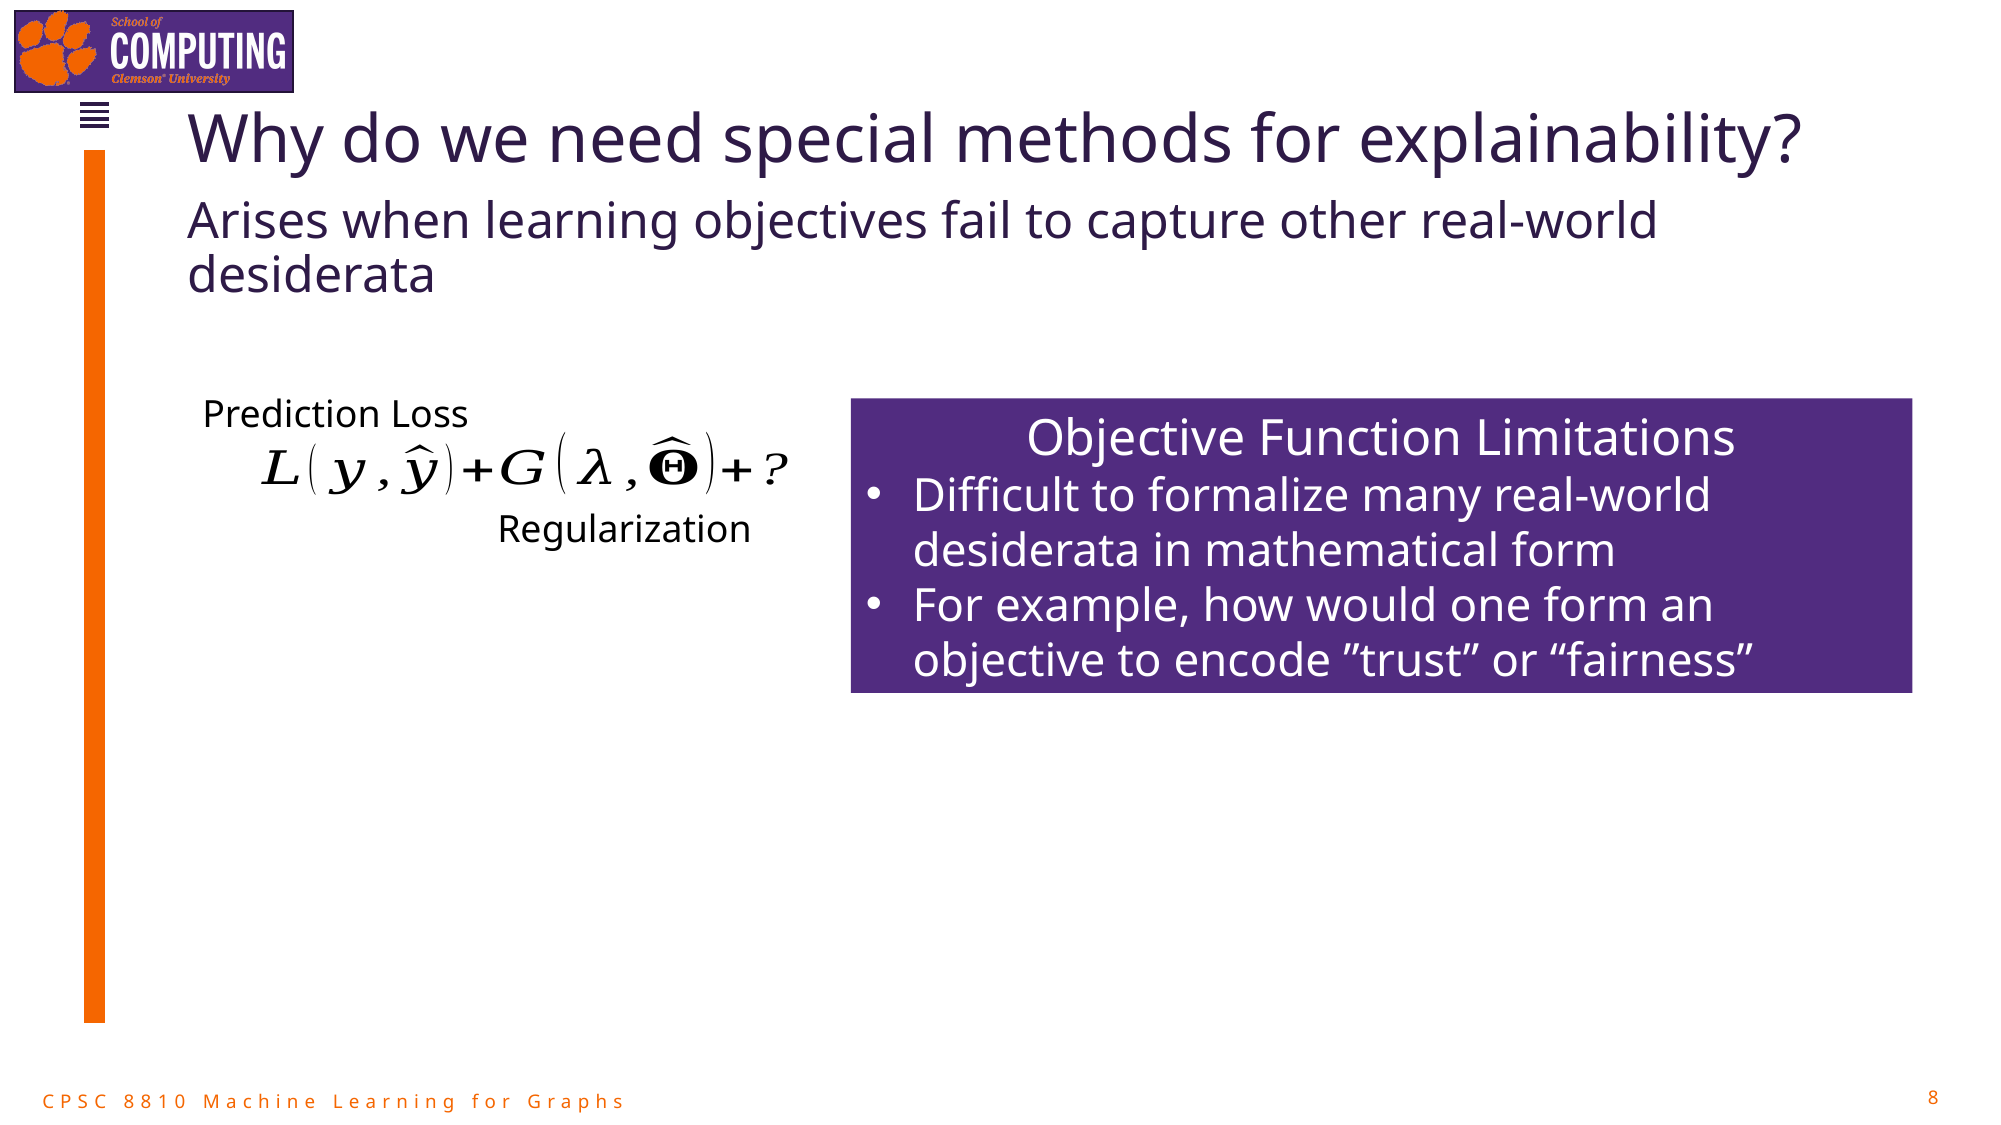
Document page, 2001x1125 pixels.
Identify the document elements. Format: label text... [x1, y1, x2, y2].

title Why do we need special methods for explainability? [187, 104, 1913, 178]
text_box Regularization [482, 497, 793, 558]
picture [18, 10, 285, 86]
list Arises when learning objectives fail to capture other real-world desiderata [187, 195, 1757, 250]
text_box Prediction Loss [187, 382, 498, 443]
text_box Objective Function Limitations Difficult to formalize many real-world desiderata in mathematical form For example, how would one form an objective to encode ”trust” or “fairness” [850, 398, 1913, 693]
